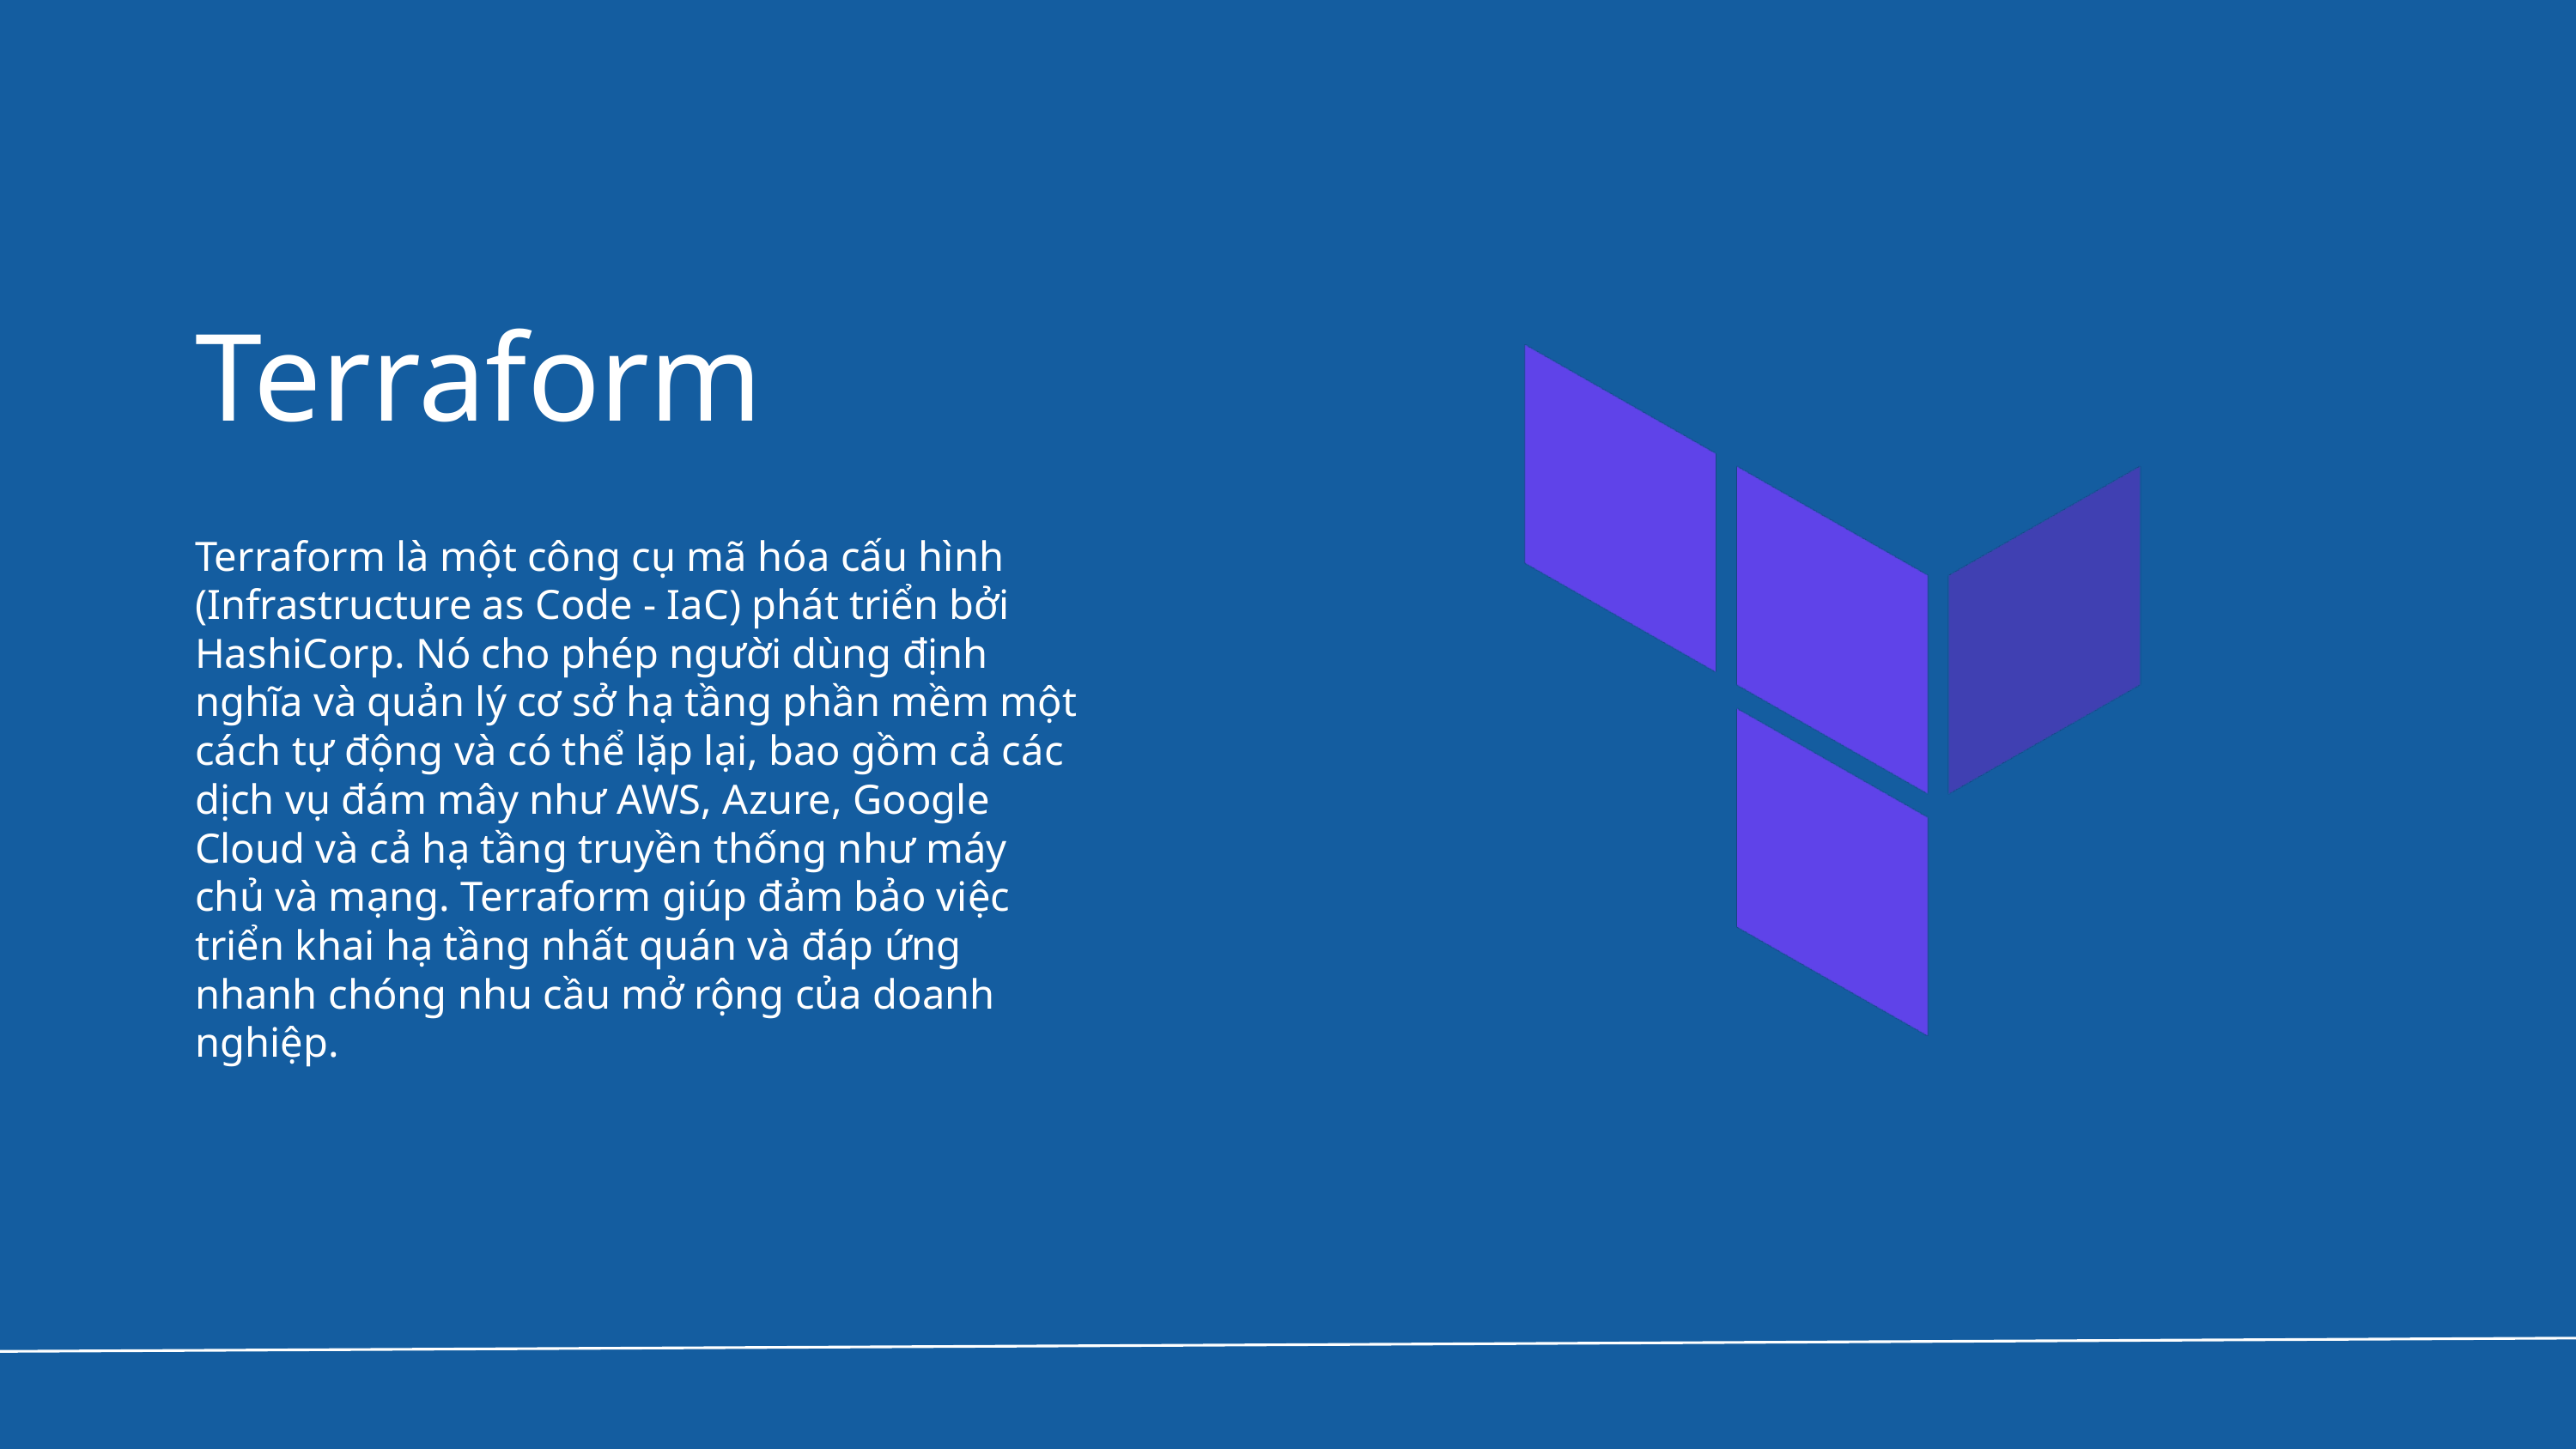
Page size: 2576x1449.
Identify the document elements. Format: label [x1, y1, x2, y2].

text_box [194, 316, 1083, 1062]
text_box [1416, 274, 2247, 1105]
